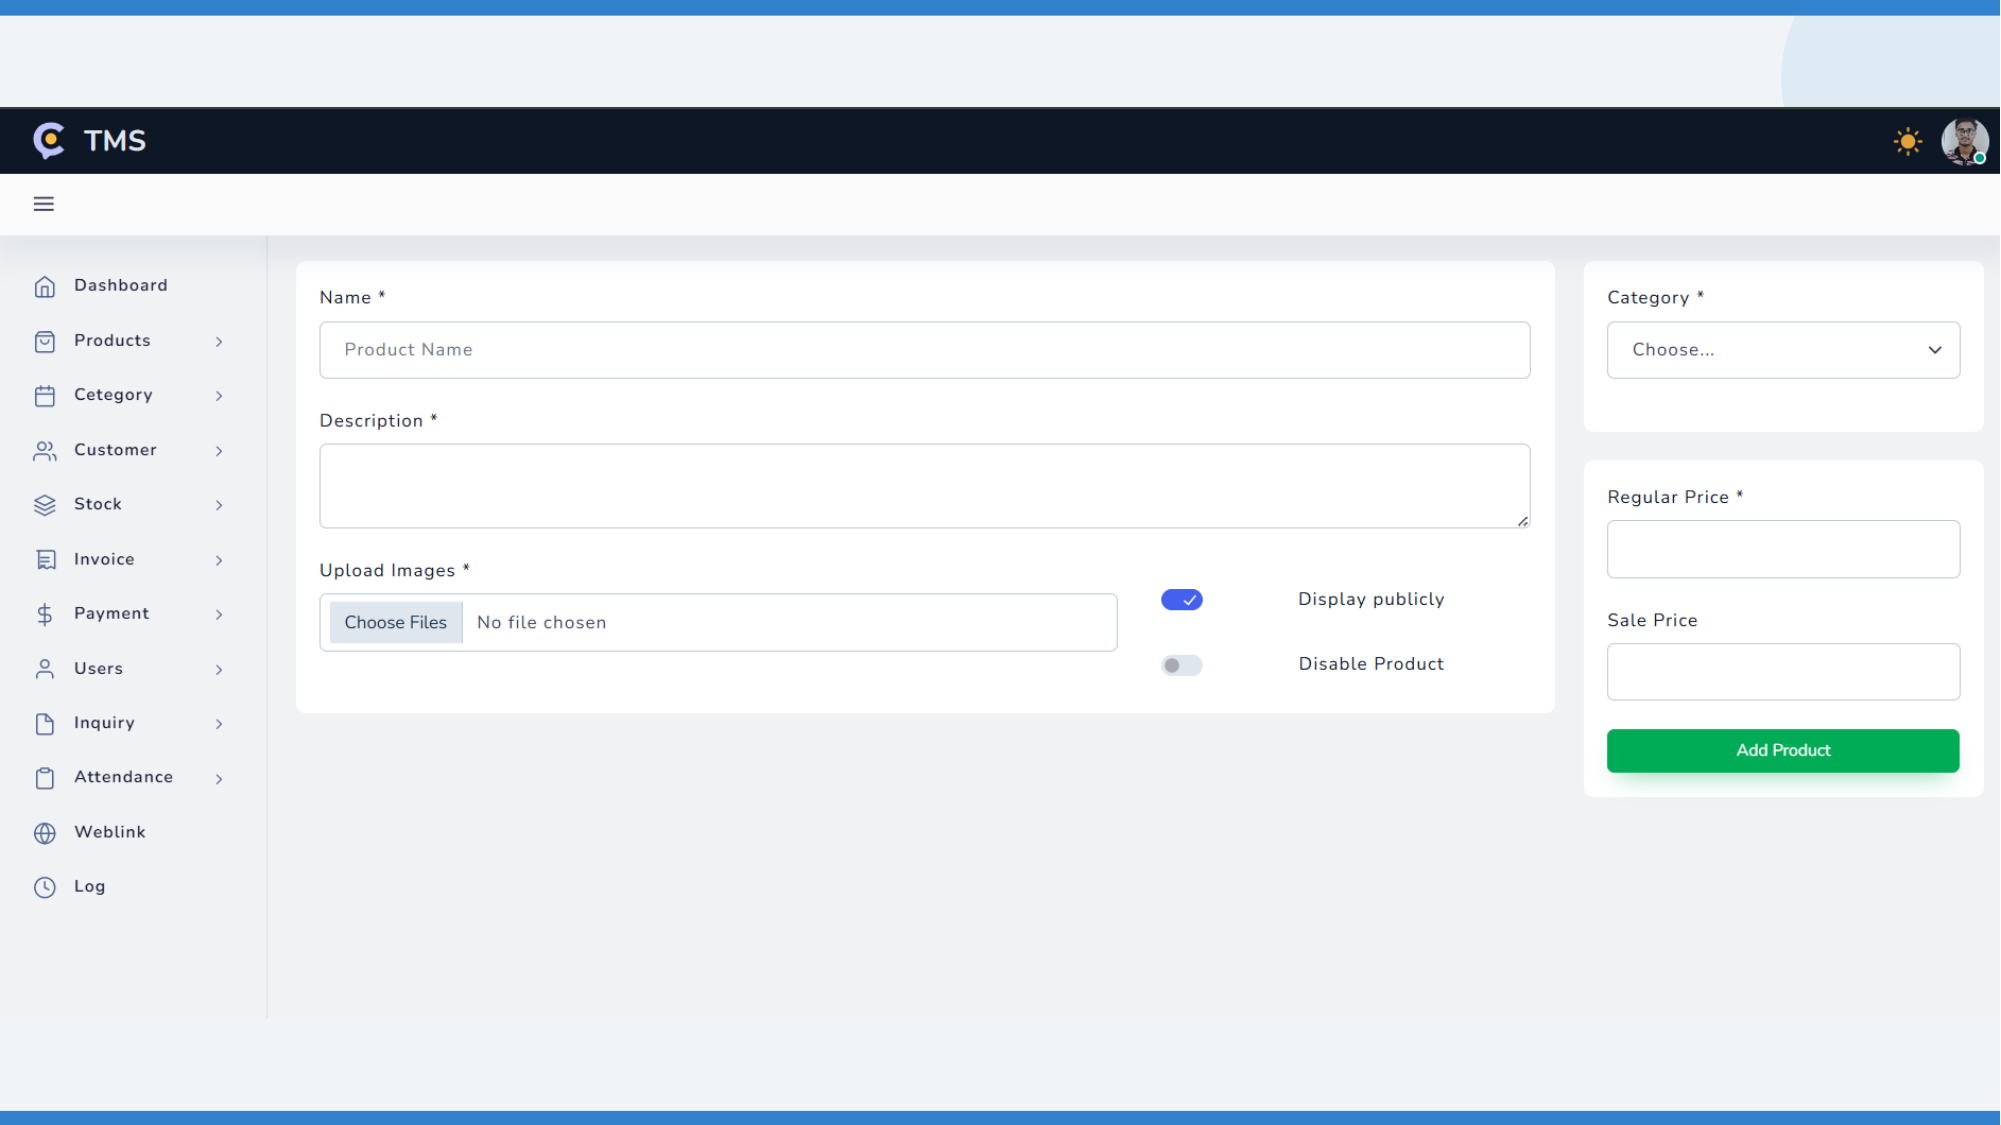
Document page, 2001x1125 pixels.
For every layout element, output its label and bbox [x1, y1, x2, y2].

text_box [0, 1018, 2000, 1125]
picture [0, 107, 2000, 1018]
text_box [0, 0, 2000, 107]
